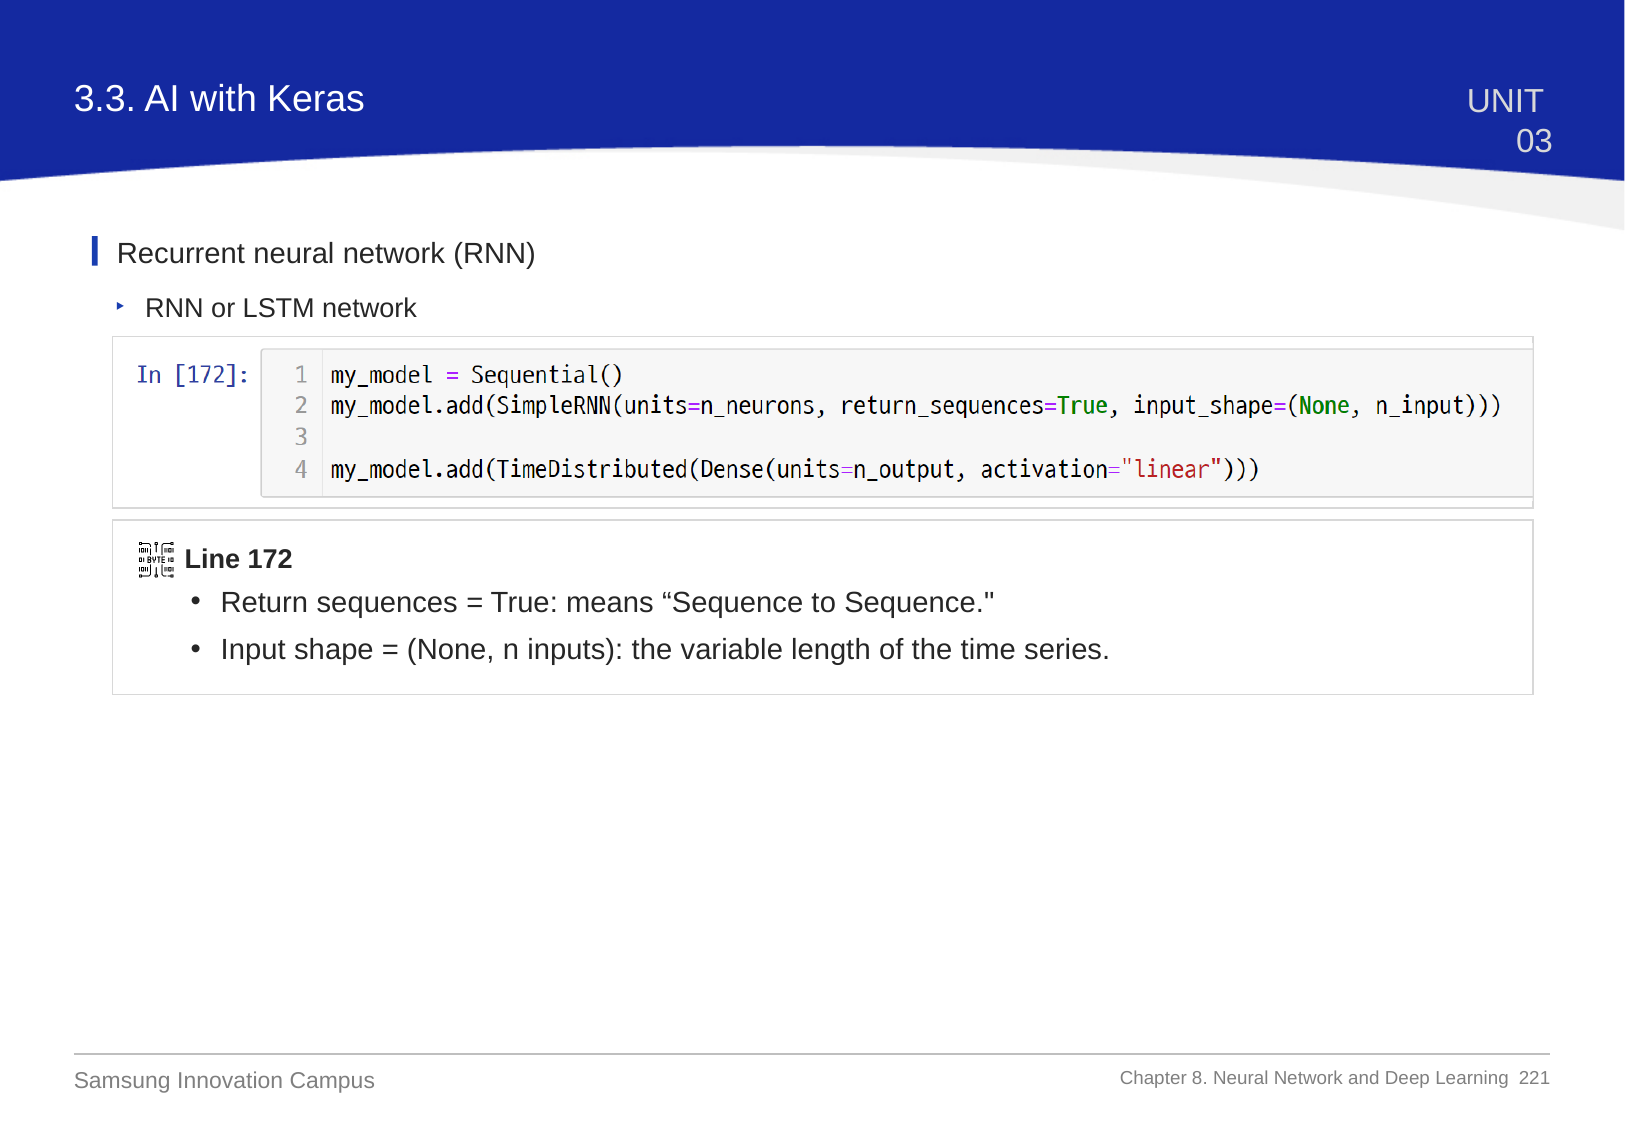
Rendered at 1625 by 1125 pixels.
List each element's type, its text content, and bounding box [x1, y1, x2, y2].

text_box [73, 73, 1554, 120]
text_box RNN or LSTM network [115, 278, 1532, 335]
picture [0, 0, 1625, 1125]
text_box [112, 336, 1534, 508]
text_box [91, 234, 1533, 270]
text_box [112, 519, 1534, 695]
